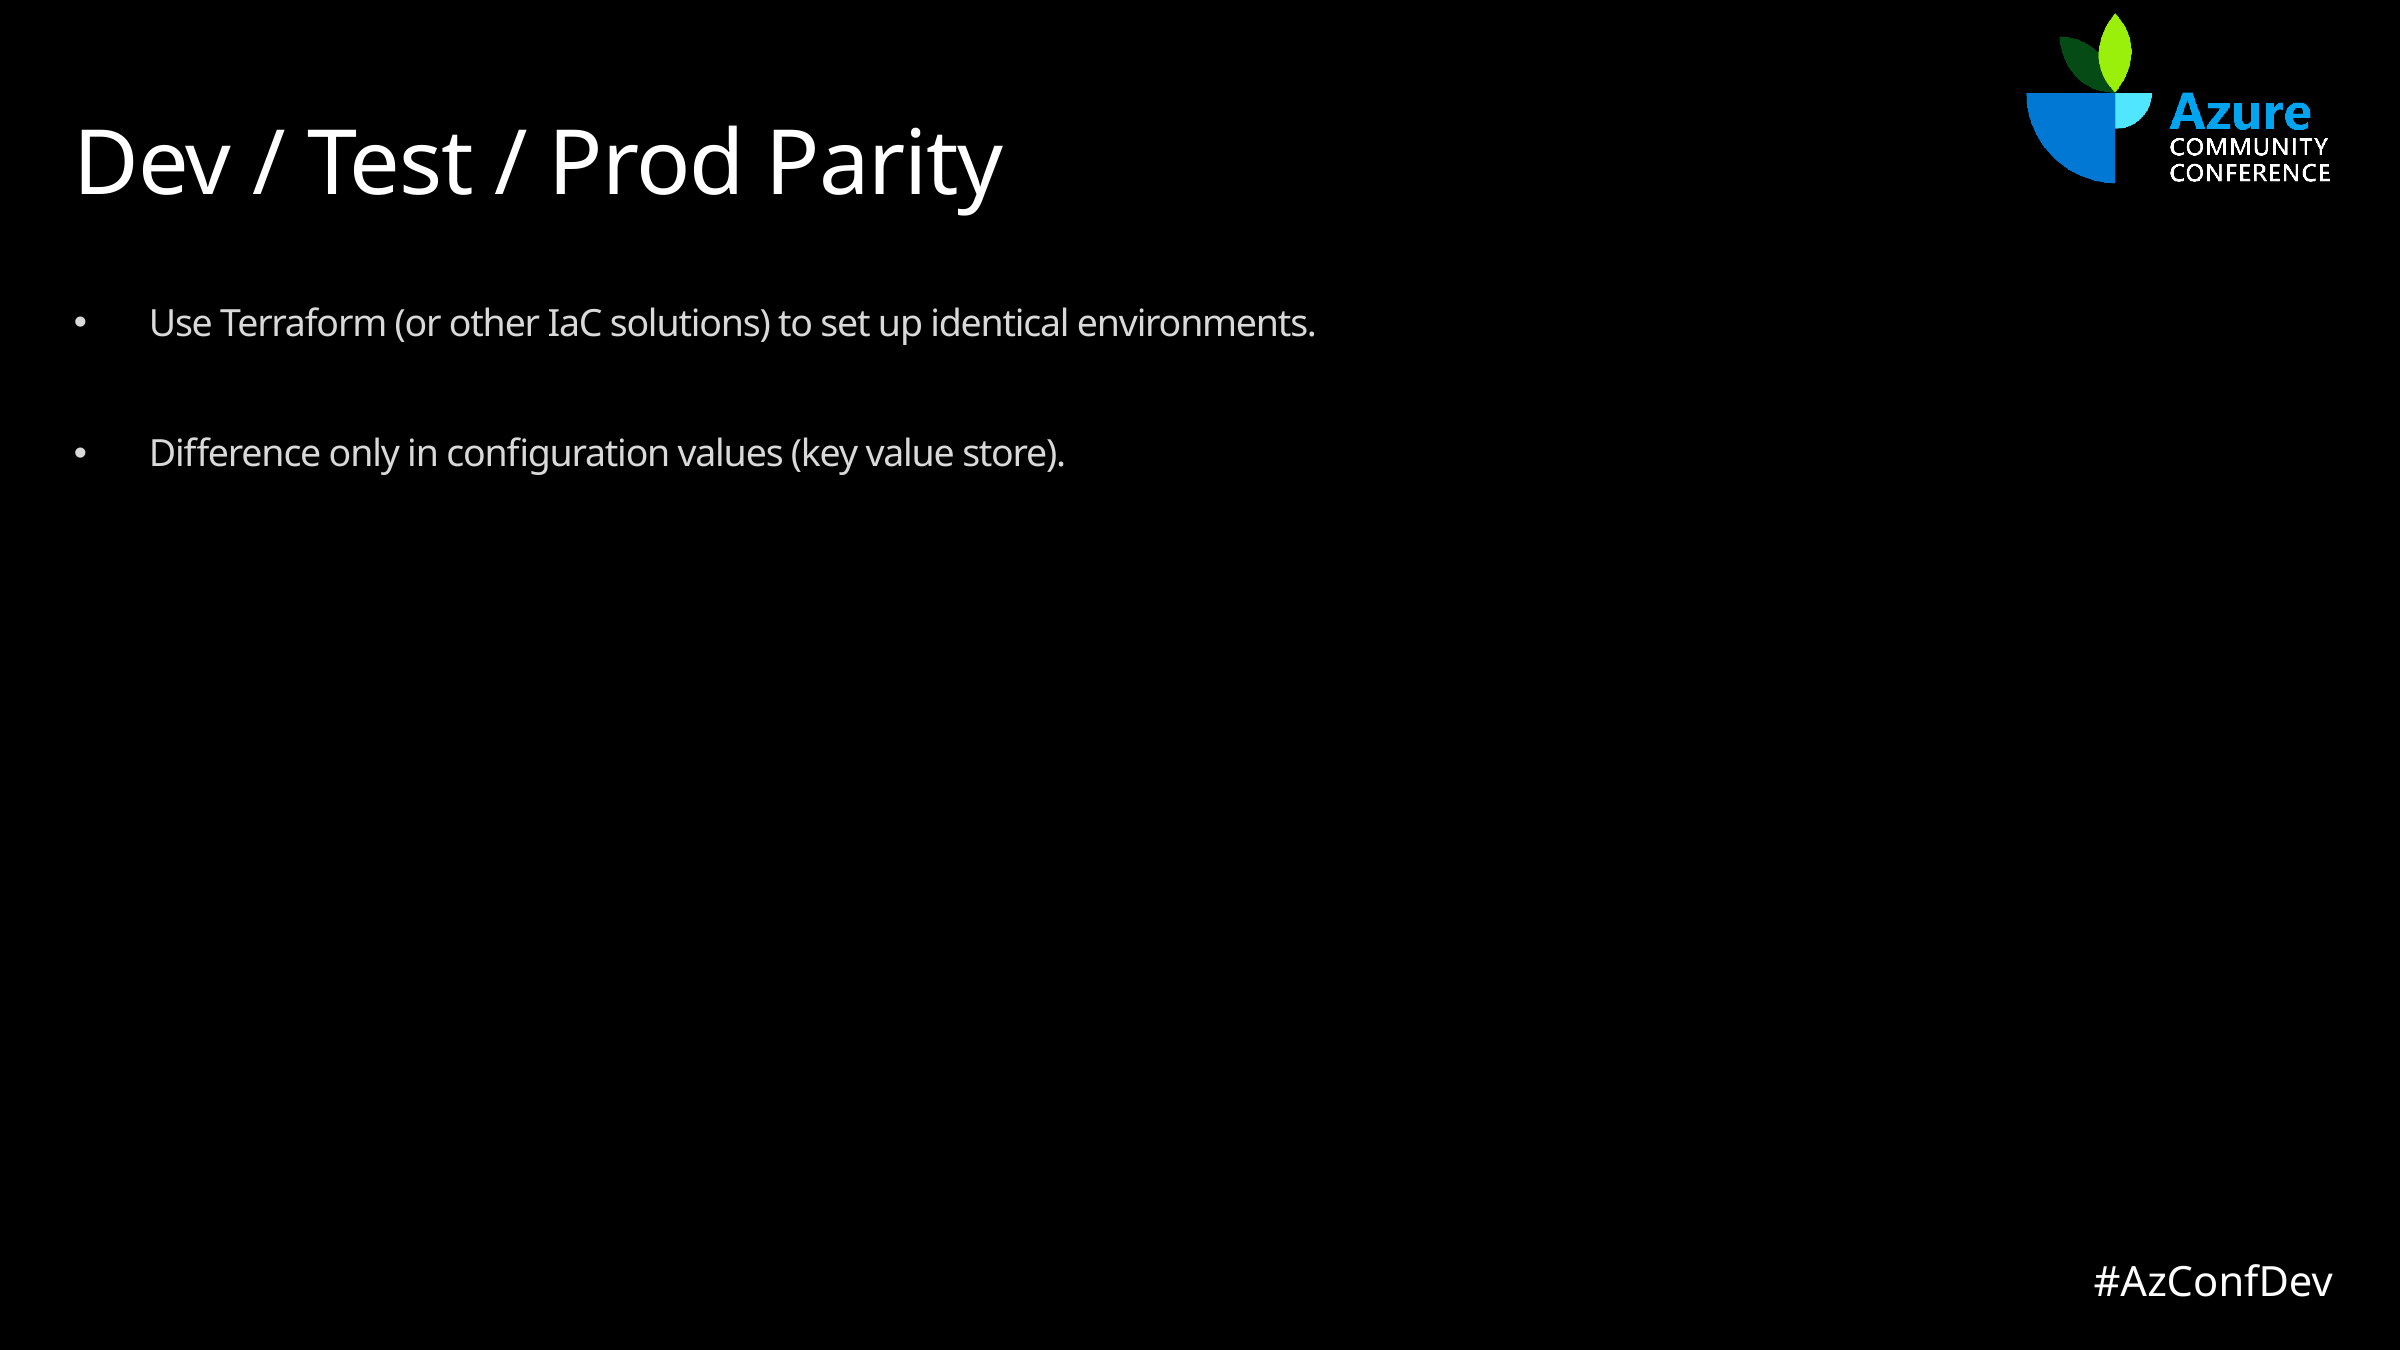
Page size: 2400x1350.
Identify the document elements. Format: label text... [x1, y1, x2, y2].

picture [2020, 6, 2339, 192]
text_box Use Terraform (or other IaC solutions) to set up identical environments. Difference only in configuration values (key value store). [73, 303, 1874, 475]
title Dev / Test / Prod Parity [73, 116, 1874, 215]
